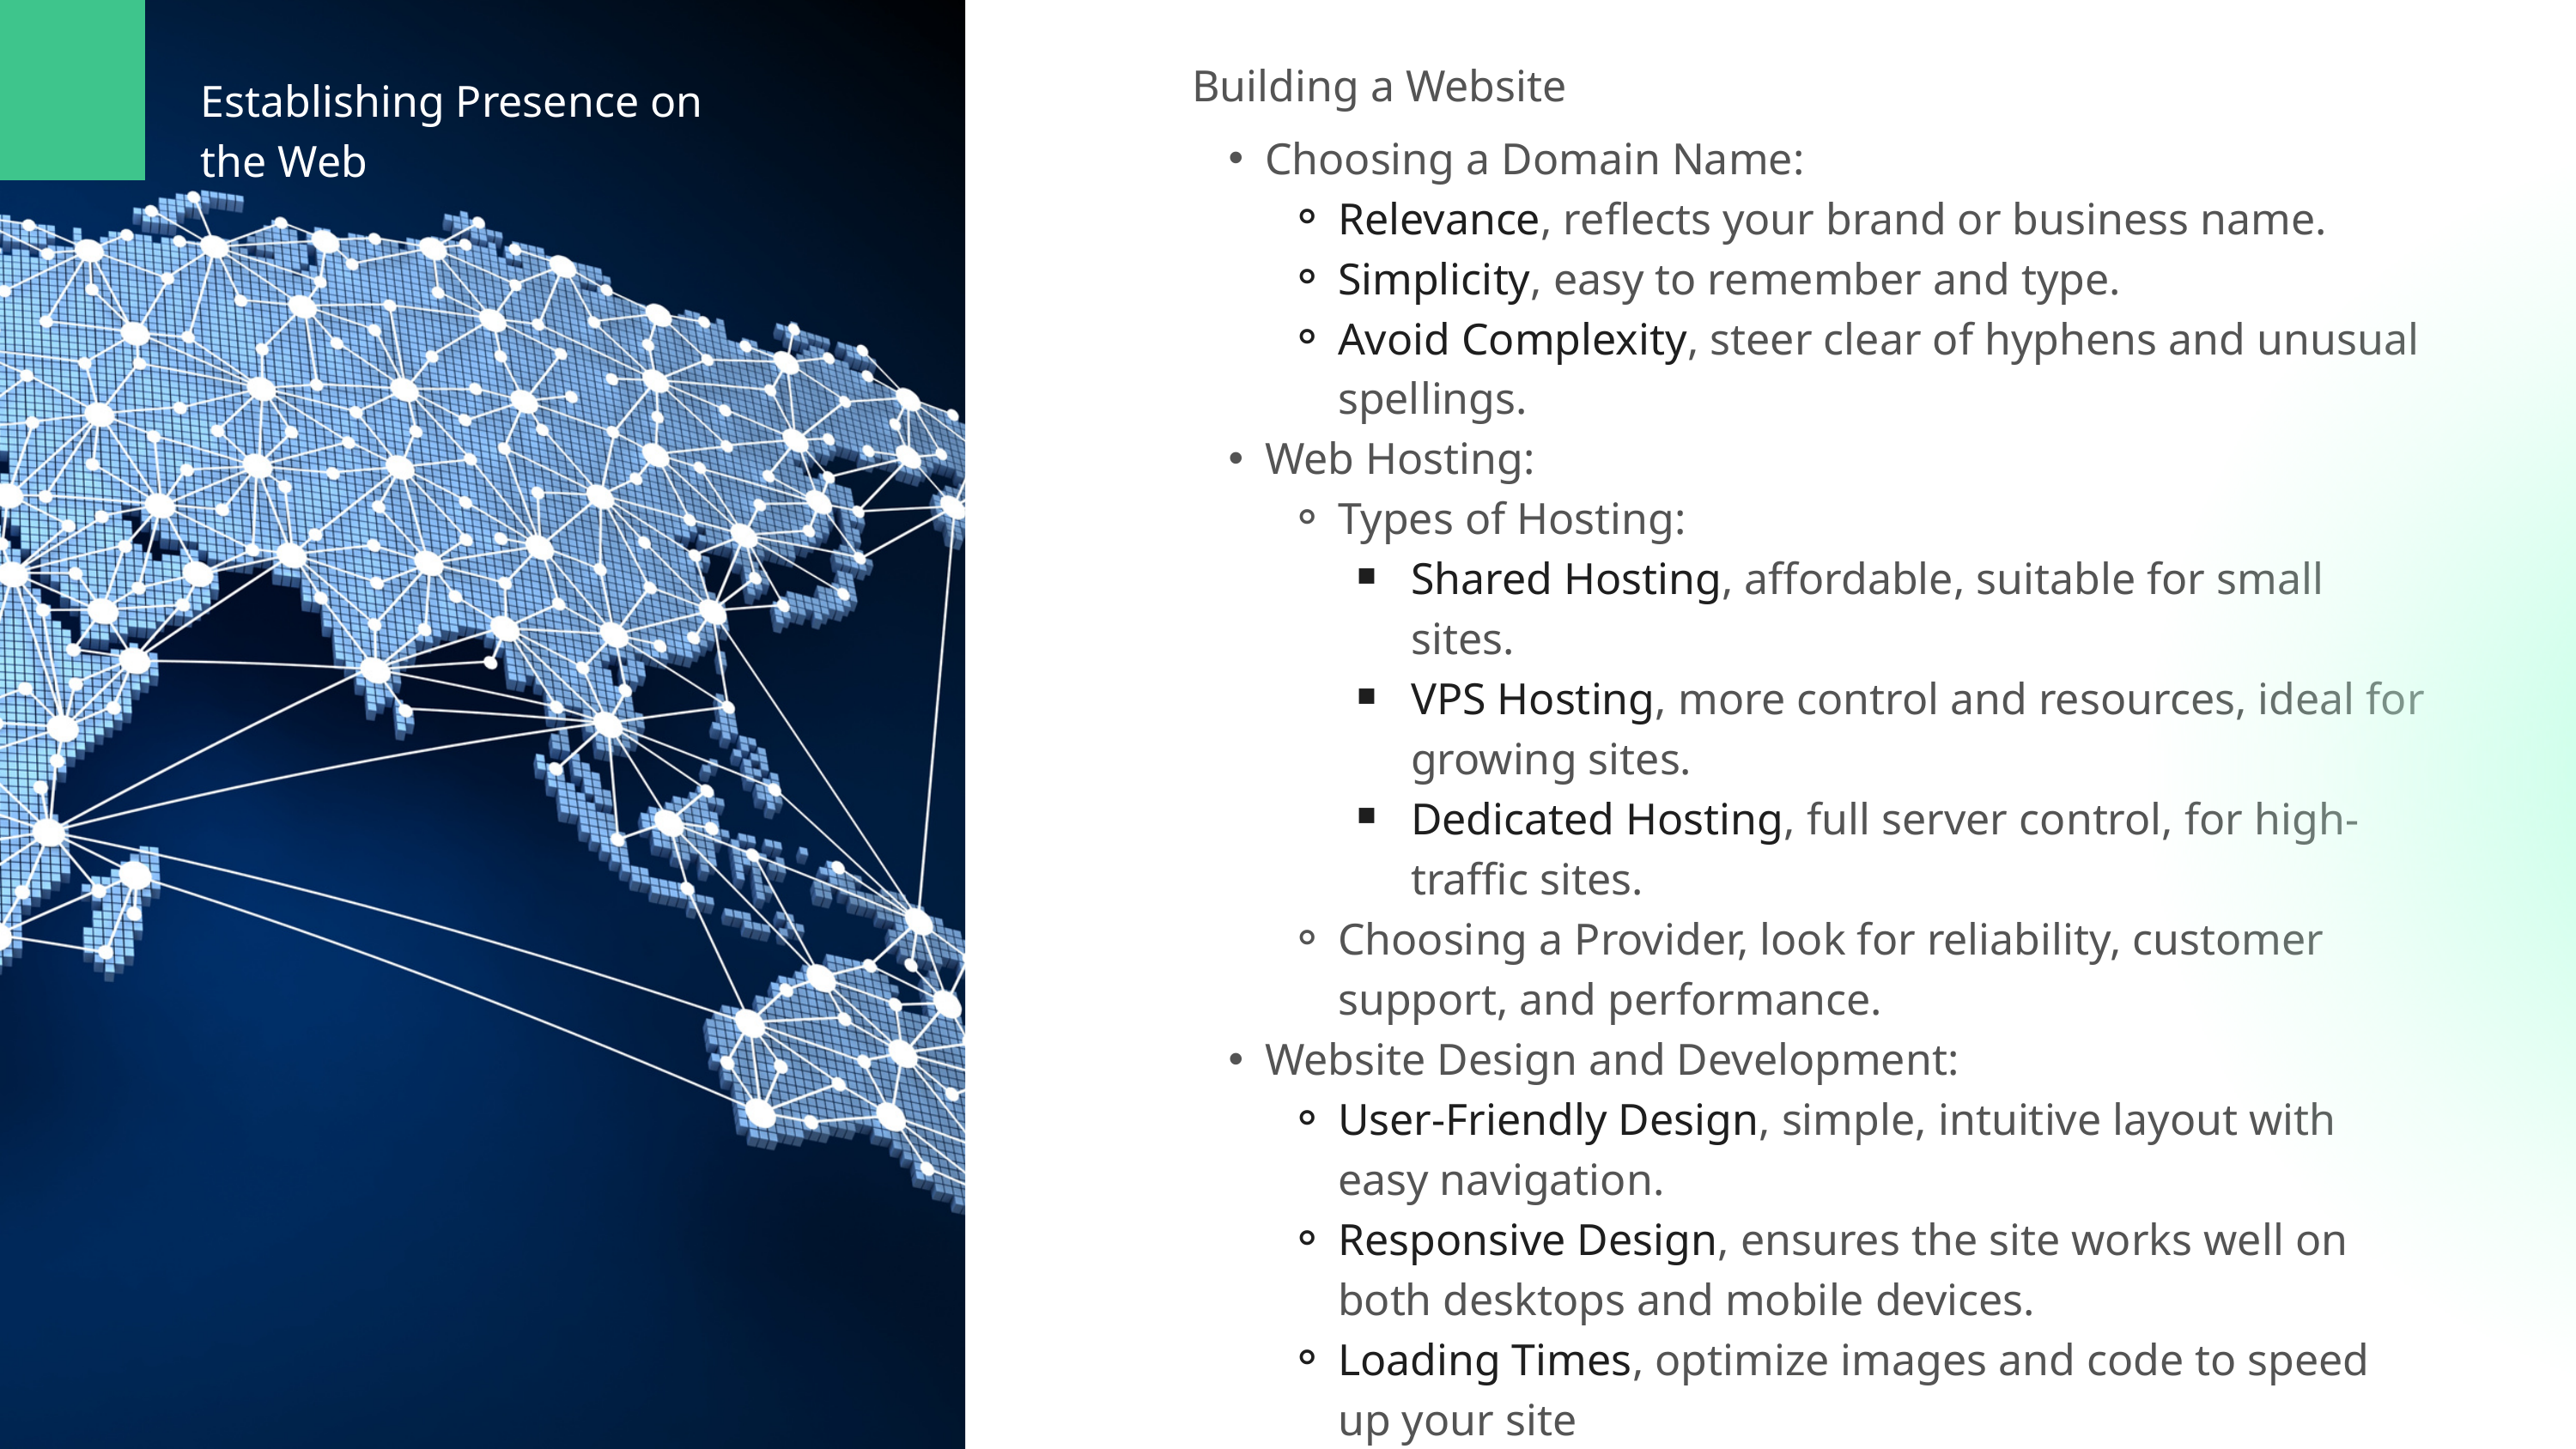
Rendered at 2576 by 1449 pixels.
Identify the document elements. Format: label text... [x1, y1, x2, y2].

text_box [0, 0, 145, 181]
text_box Establishing Presence on the Web [200, 65, 715, 186]
text_box [0, 0, 966, 1449]
text_box [2146, 124, 2576, 1416]
text_box Choosing a Domain Name: Relevance, reflects your brand or business name. Simplicity, easy to remember and type. Avoid Complexity, steer clear of hyphens and unusual spellings. Web Hosting: Types of Hosting: Shared Hosting, affordable, suitable for small sites. VPS Hosting, more control and resources, ideal for growing sites. Dedicated Hosting, full server control, for high-traffic sites. Choosing a Provider, look for reliability, customer support, and performance. Website Design and Development: User-Friendly Design, simple, intuitive layout with easy navigation. Responsive Design, ensures the site works well on both desktops and mobile devices. Loading Times, optimize images and code to speed up your site [1192, 123, 2432, 1445]
text_box Building a Website [1192, 50, 2227, 111]
